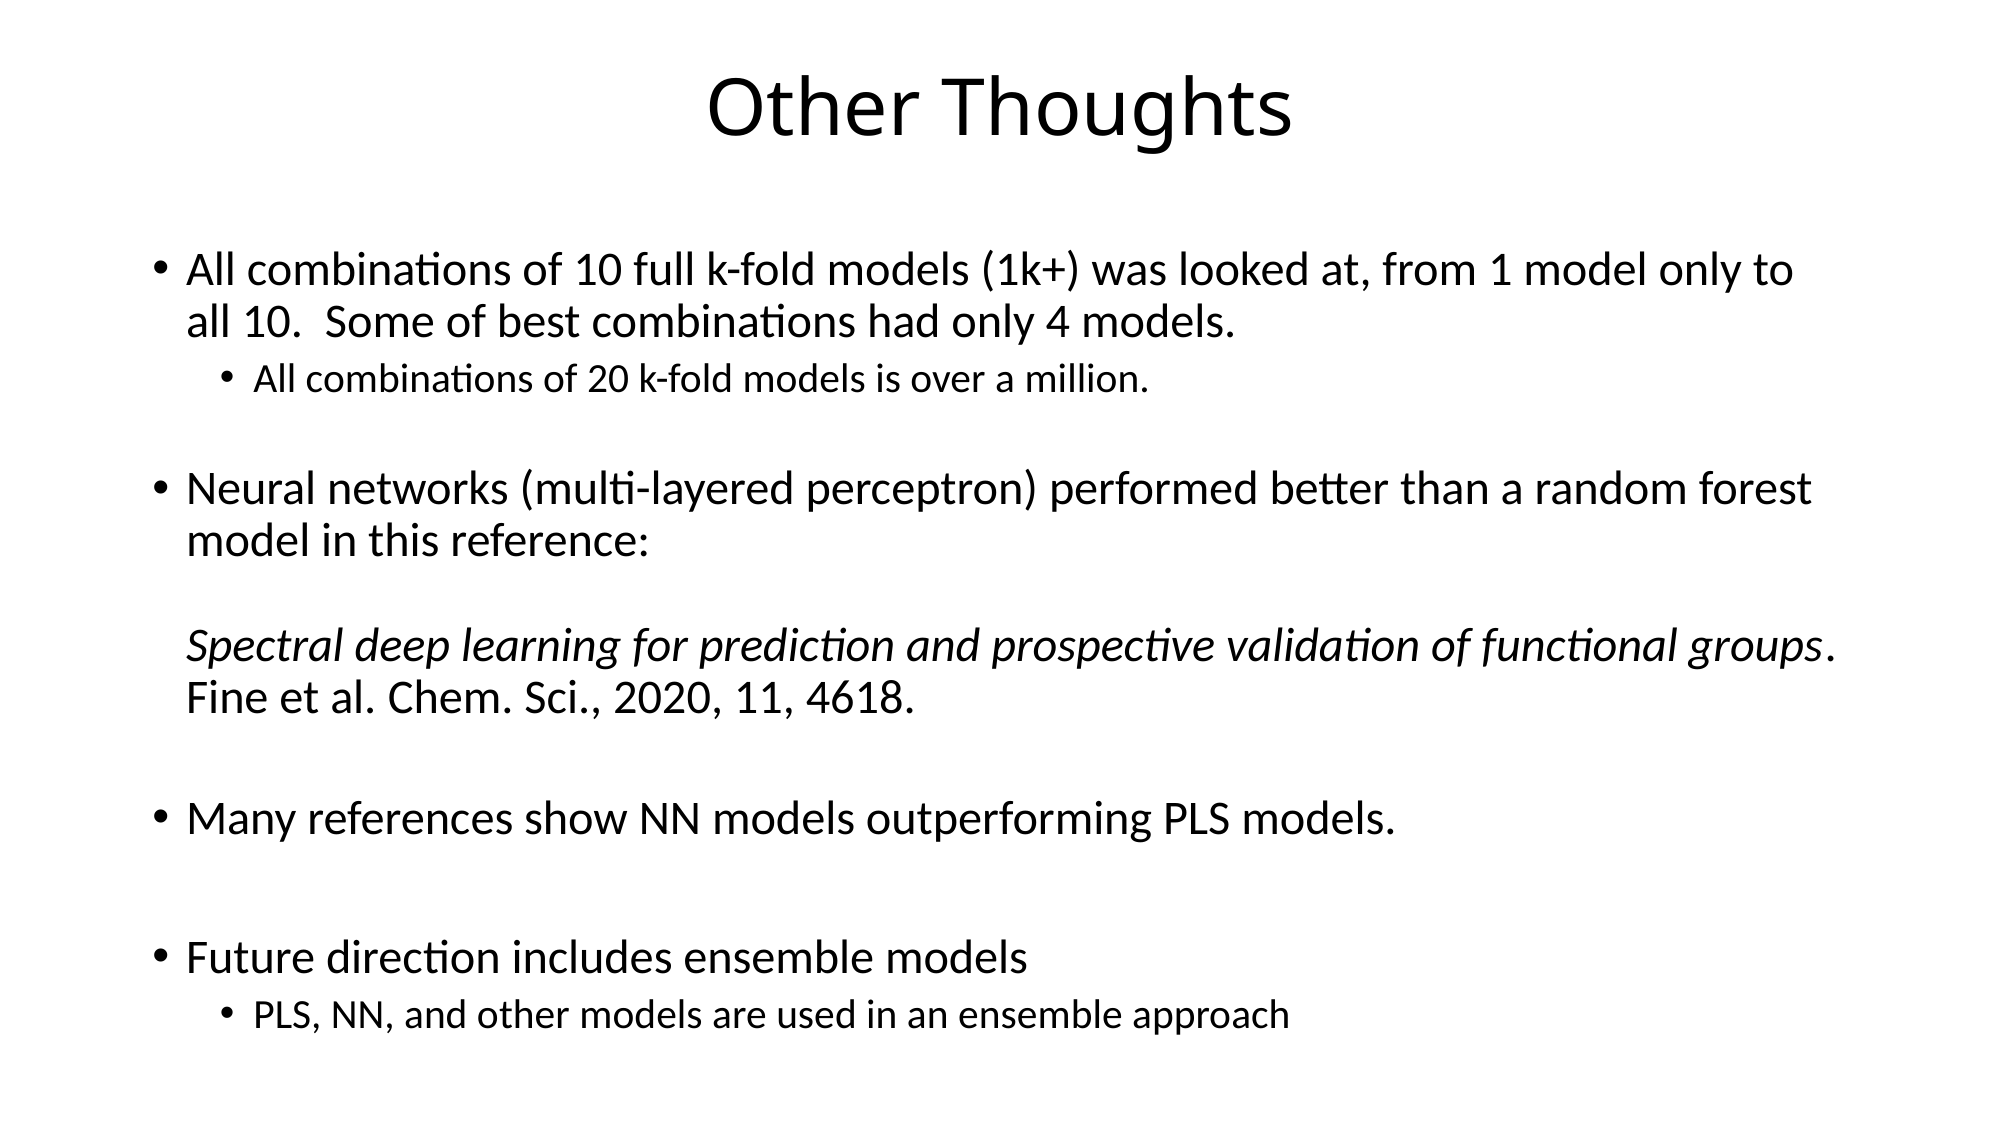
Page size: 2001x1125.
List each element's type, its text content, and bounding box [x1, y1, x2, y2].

title Other Thoughts [137, 59, 1863, 160]
list All combinations of 10 full k-fold models (1k+) was looked at, from 1 model only to all 10. Some of best combinations had only 4 models. All combinations of 20 k-fold models is over a million. Neural networks (multi-layered perceptron) performed better than a random forest model in this reference: Spectral deep learning for prediction and prospective validation of functional groups. Fine et al. Chem. Sci., 2020, 11, 4618. Many references show NN models outperforming PLS models. Future direction includes ensemble models PLS, NN, and other models are used in an ensemble approach [137, 160, 1863, 1053]
